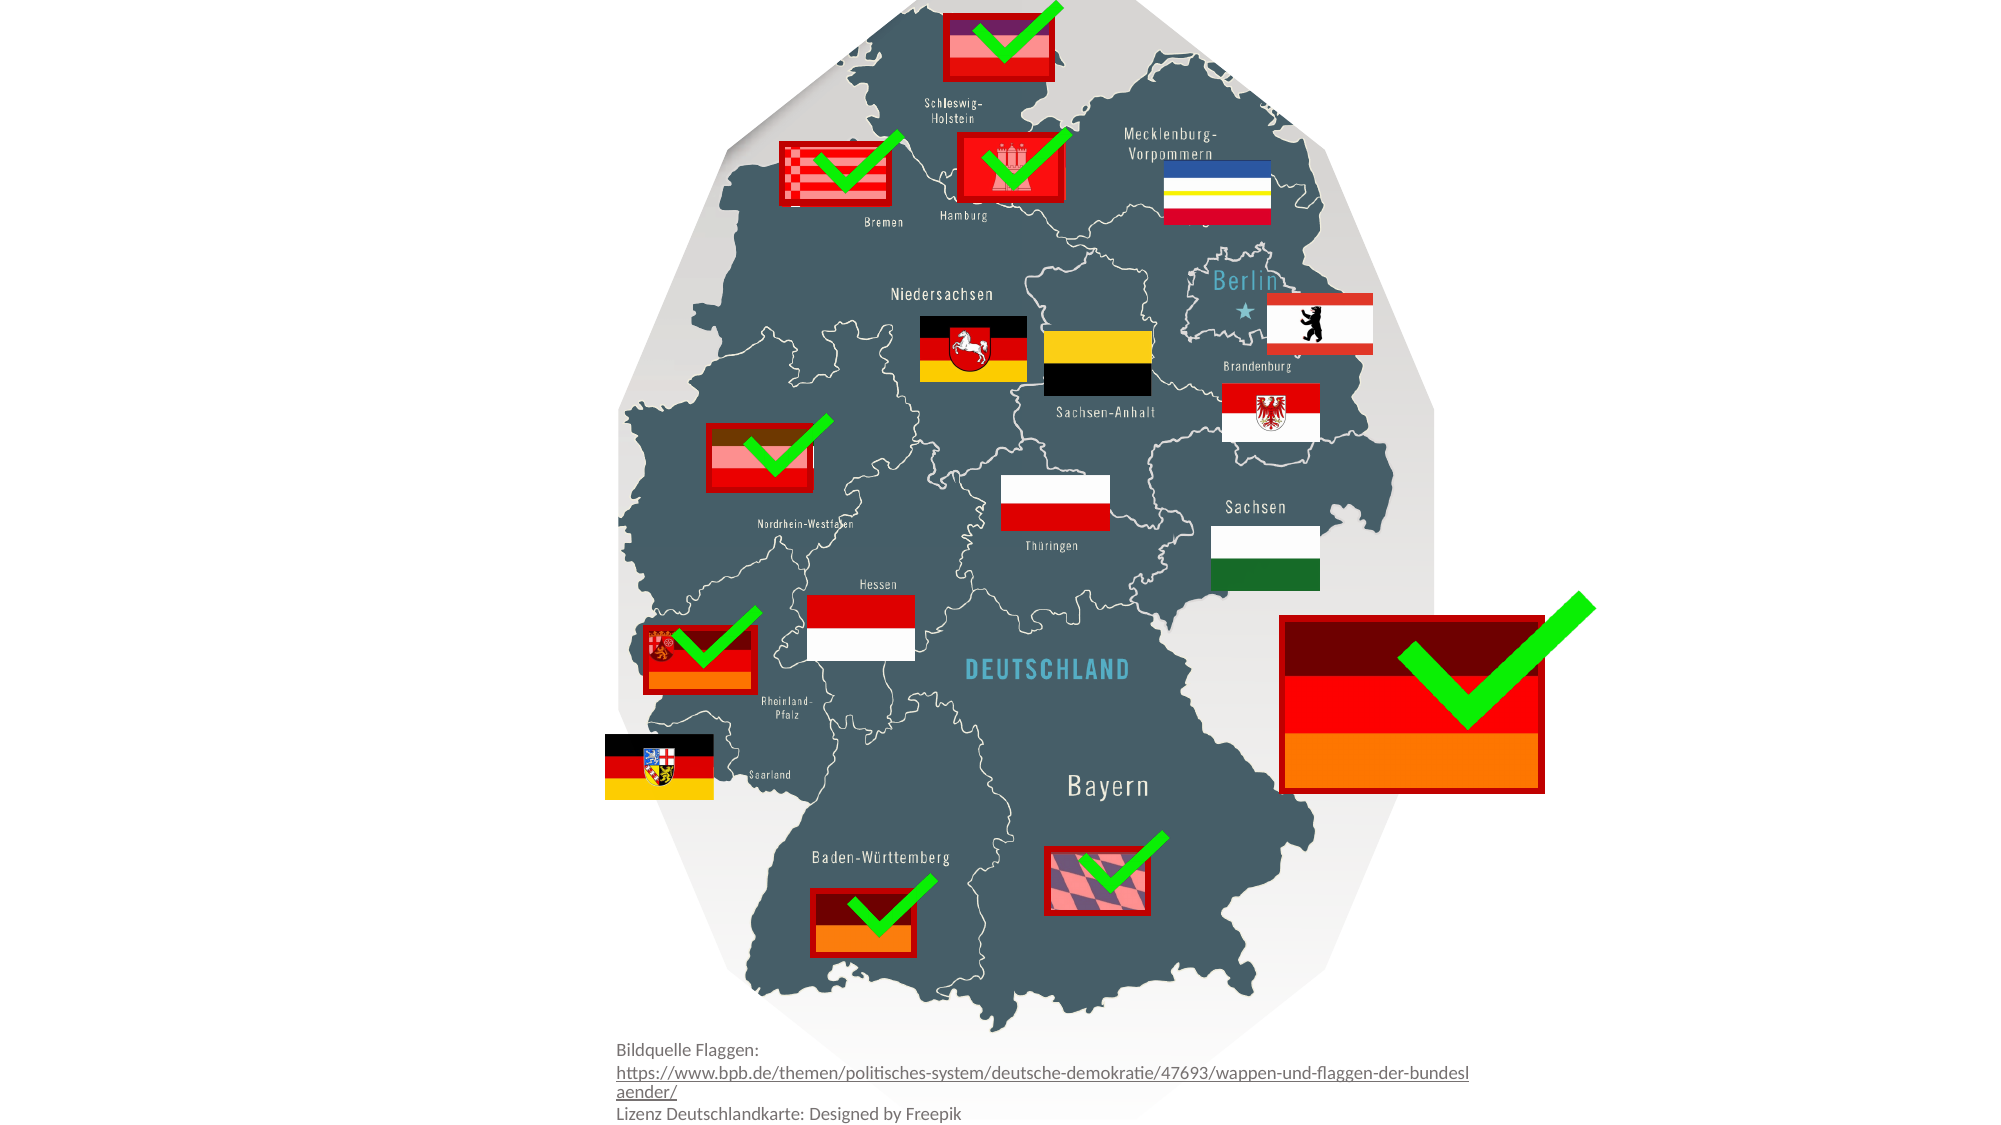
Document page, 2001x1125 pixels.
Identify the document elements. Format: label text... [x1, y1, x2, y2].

picture [604, 0, 1608, 1120]
text_box Bildquelle Flaggen: https://www.bpb.de/themen/politisches-system/deutsche-demokratie/47693/wappen-und-flaggen-der-bundeslaender/ Lizenz Deutschlandkarte: Designed by Freepik [601, 1030, 1487, 1125]
